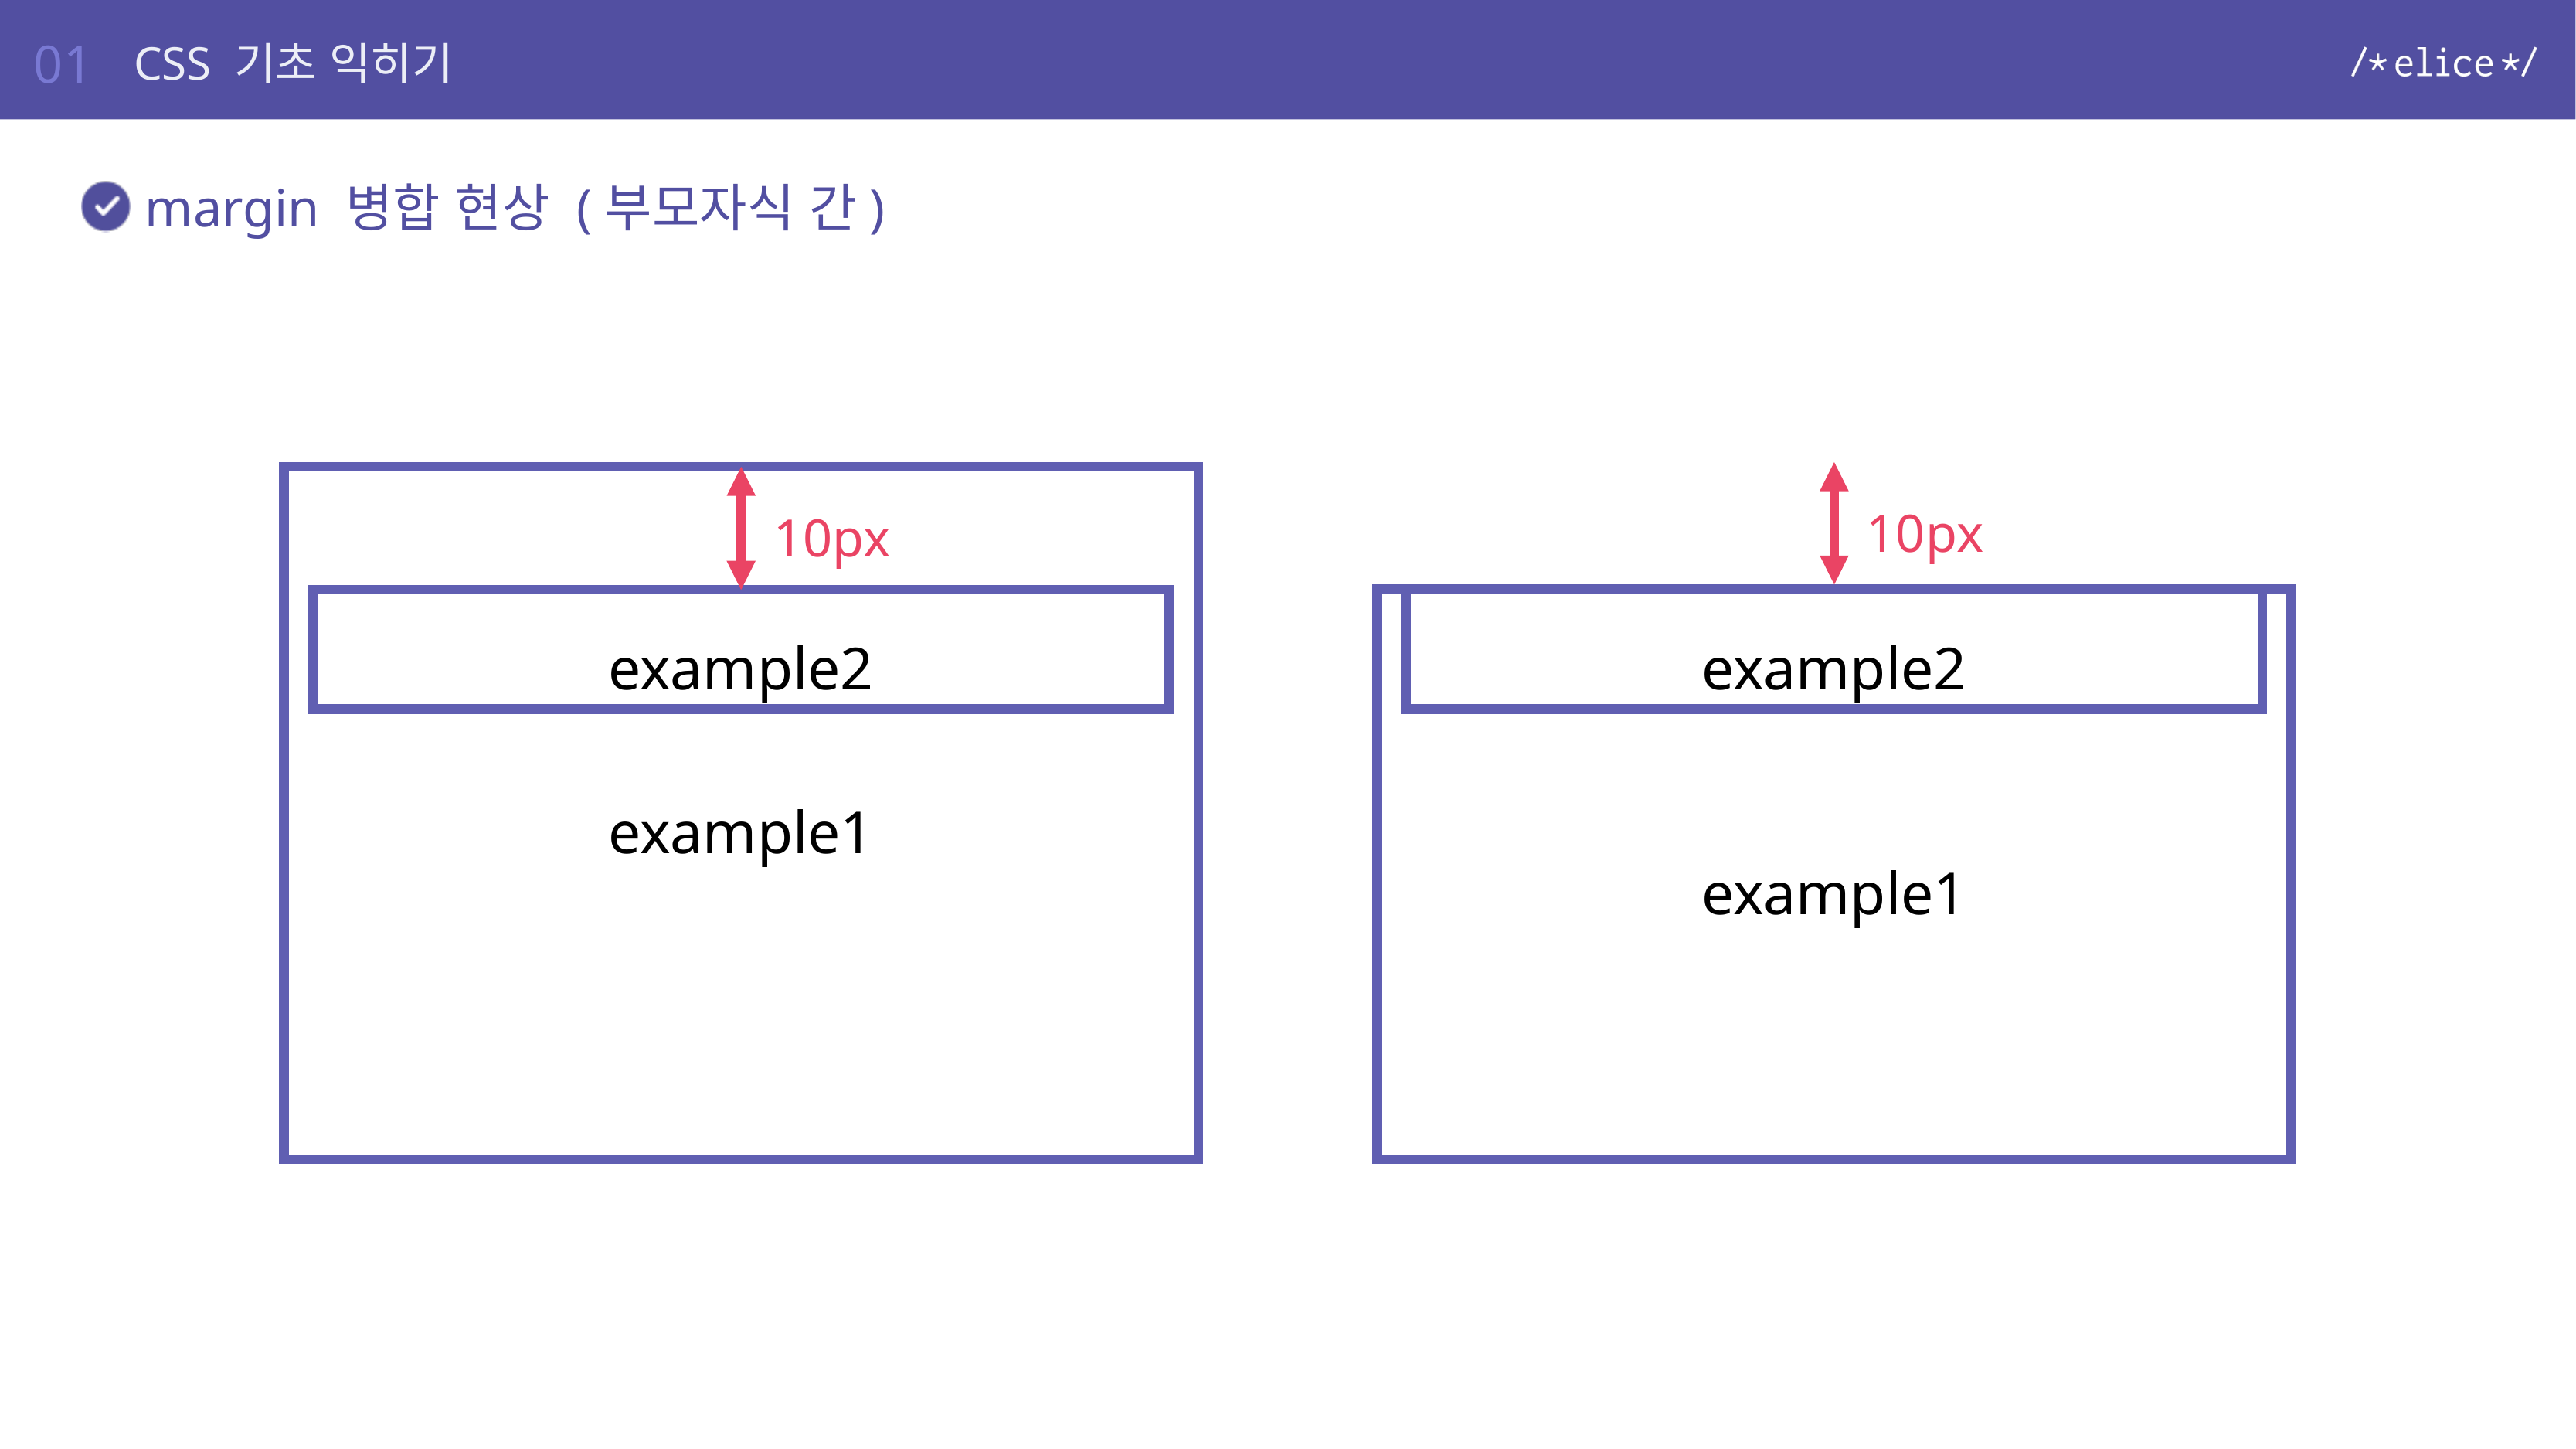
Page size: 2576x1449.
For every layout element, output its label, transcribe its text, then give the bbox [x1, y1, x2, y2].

text_box example1 [1377, 589, 2292, 1159]
picture [2347, 32, 2542, 91]
text_box 10px [762, 468, 959, 590]
text_box example2 [313, 590, 1170, 709]
text_box 10px [1855, 464, 2052, 585]
list CSS 기초 익히기 [134, 17, 2311, 107]
text_box example1 [284, 466, 1198, 1159]
list margin 병합 현상 (부모자식 간) [134, 162, 2443, 251]
list 01 [33, 17, 134, 107]
text_box example2 [1405, 590, 2263, 709]
picture [81, 180, 133, 233]
